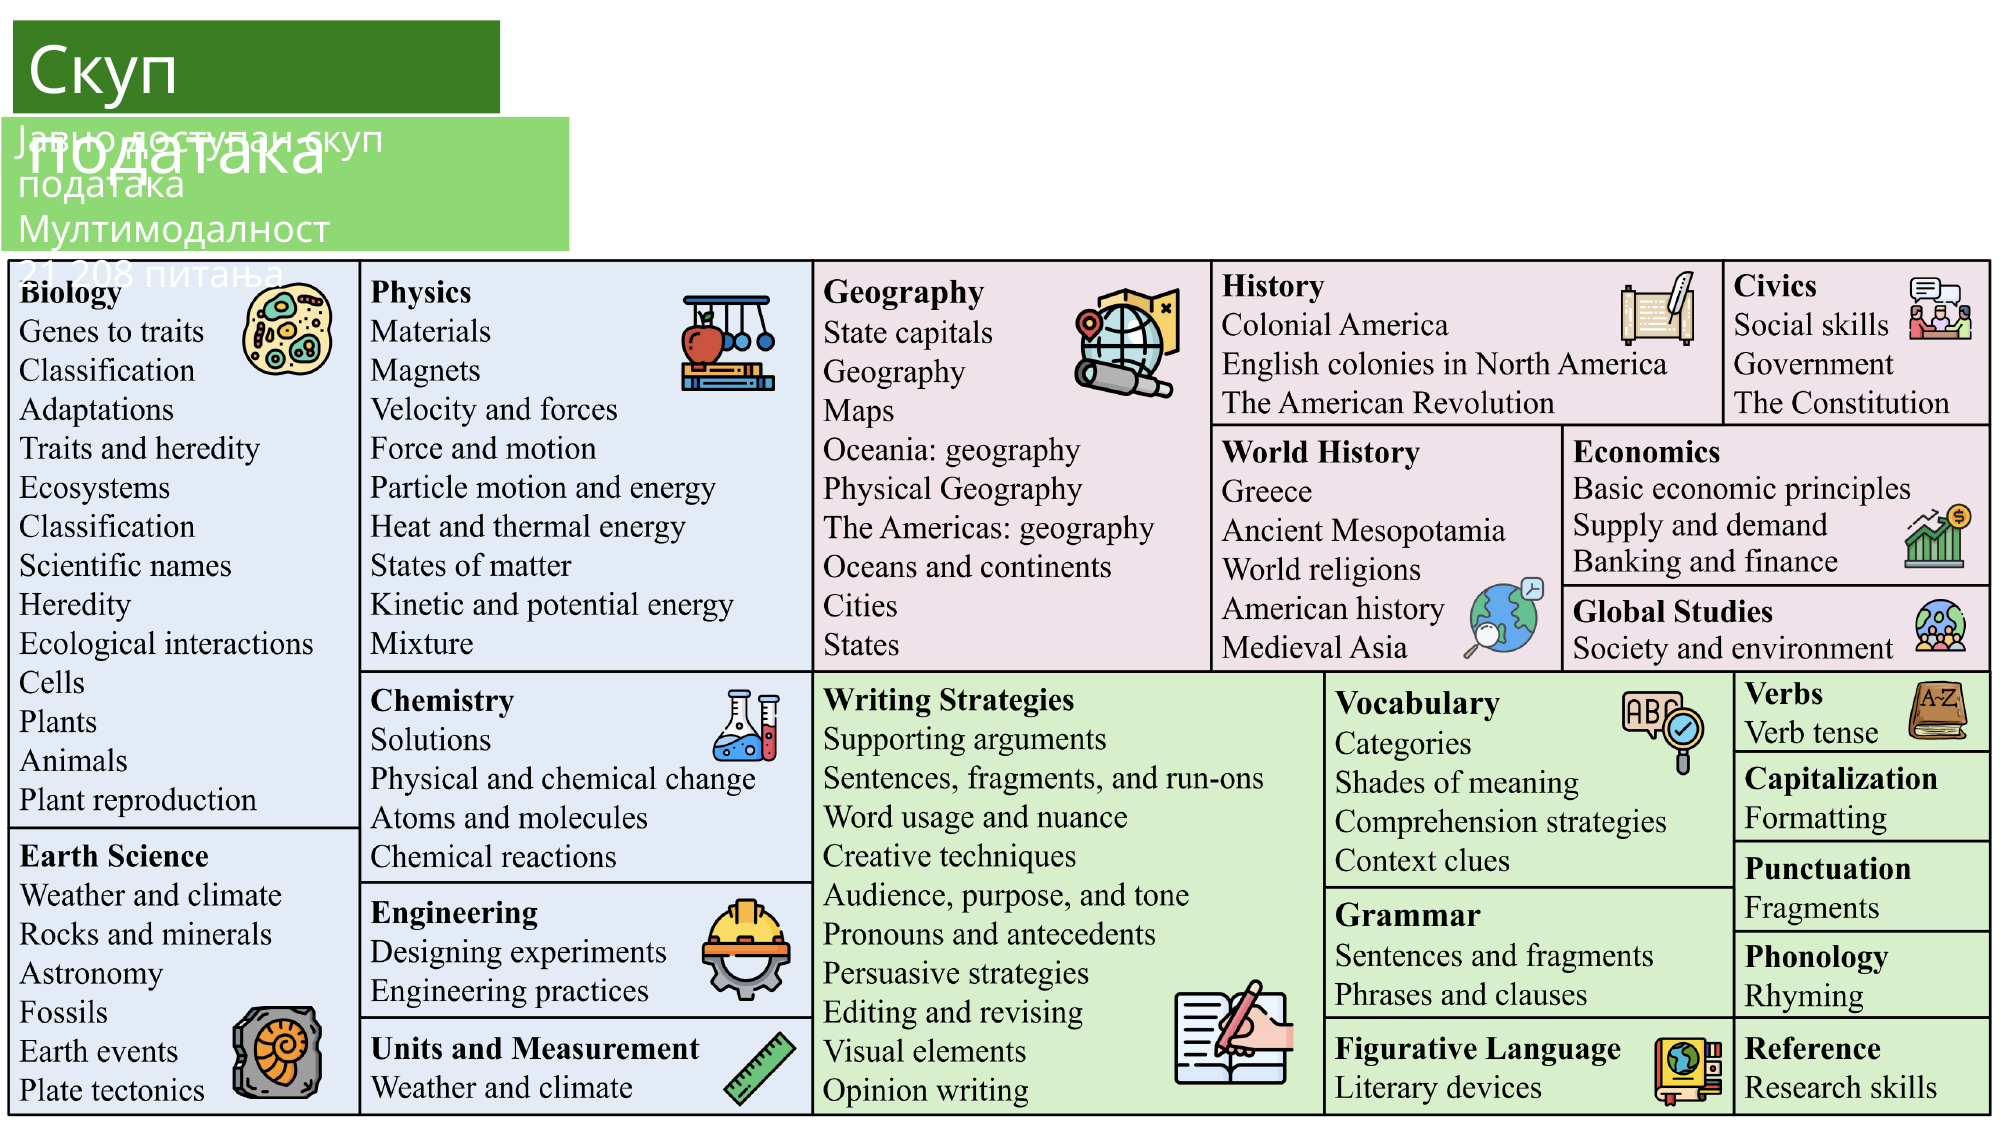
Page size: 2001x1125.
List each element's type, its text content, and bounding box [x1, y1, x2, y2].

picture [0, 251, 2000, 1124]
text_box [544, 115, 571, 251]
text_box Скуп података [12, 19, 498, 195]
text_box Јавно доступан скуп података Мултимодалност 21 208 питања [2, 107, 544, 251]
text_box [498, 19, 502, 115]
